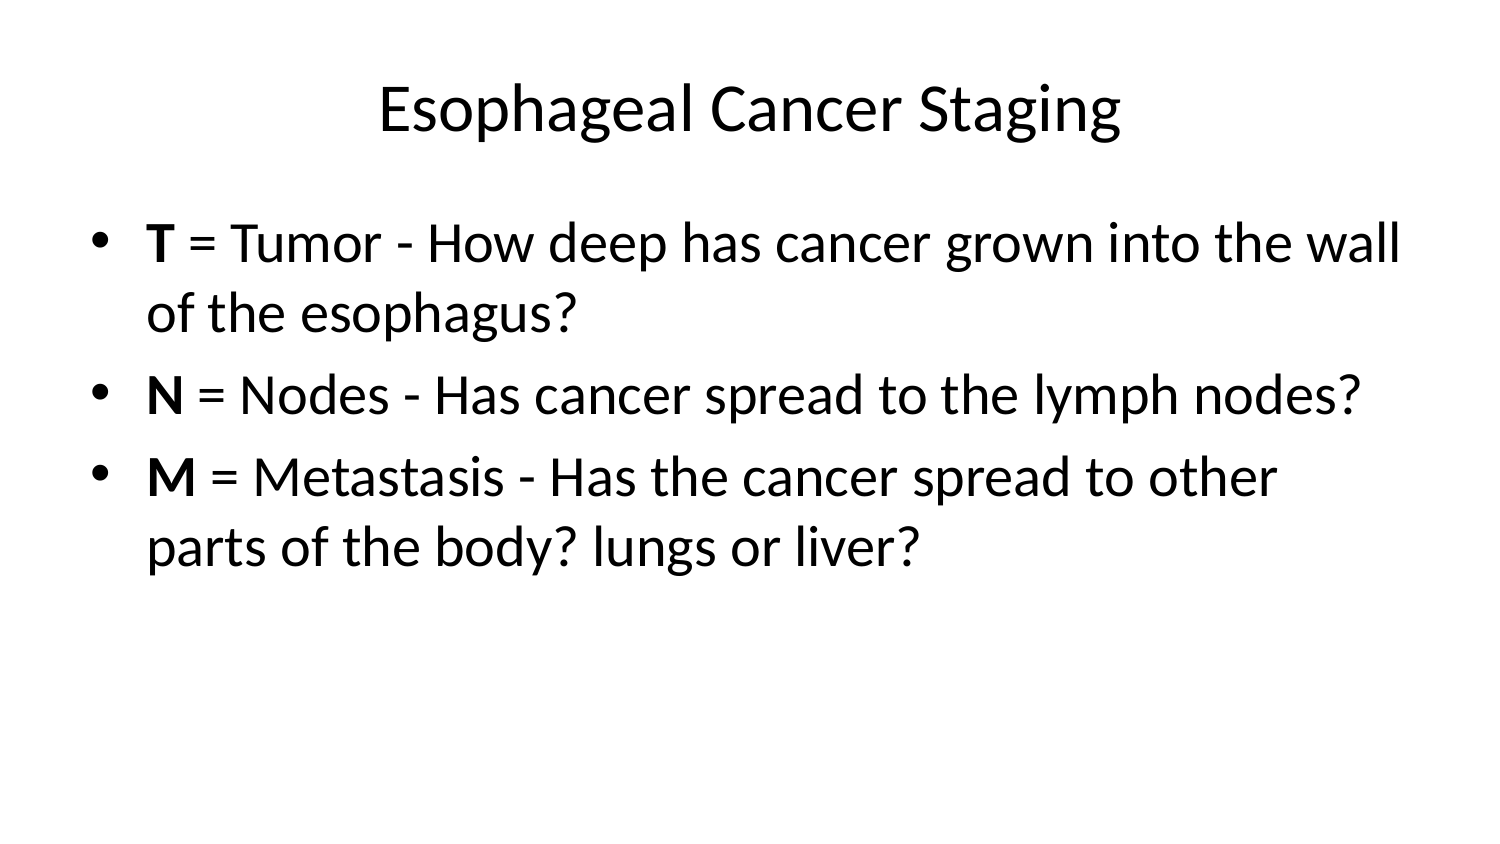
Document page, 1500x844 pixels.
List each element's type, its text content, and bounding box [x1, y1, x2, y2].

list T = Tumor - How deep has cancer grown into the wall of the esophagus? N = Nodes - Has cancer spread to the lymph nodes? M = Metastasis - Has the cancer spread to other parts of the body? lungs or liver? [75, 196, 1425, 754]
title Esophageal Cancer Staging [75, 33, 1425, 175]
